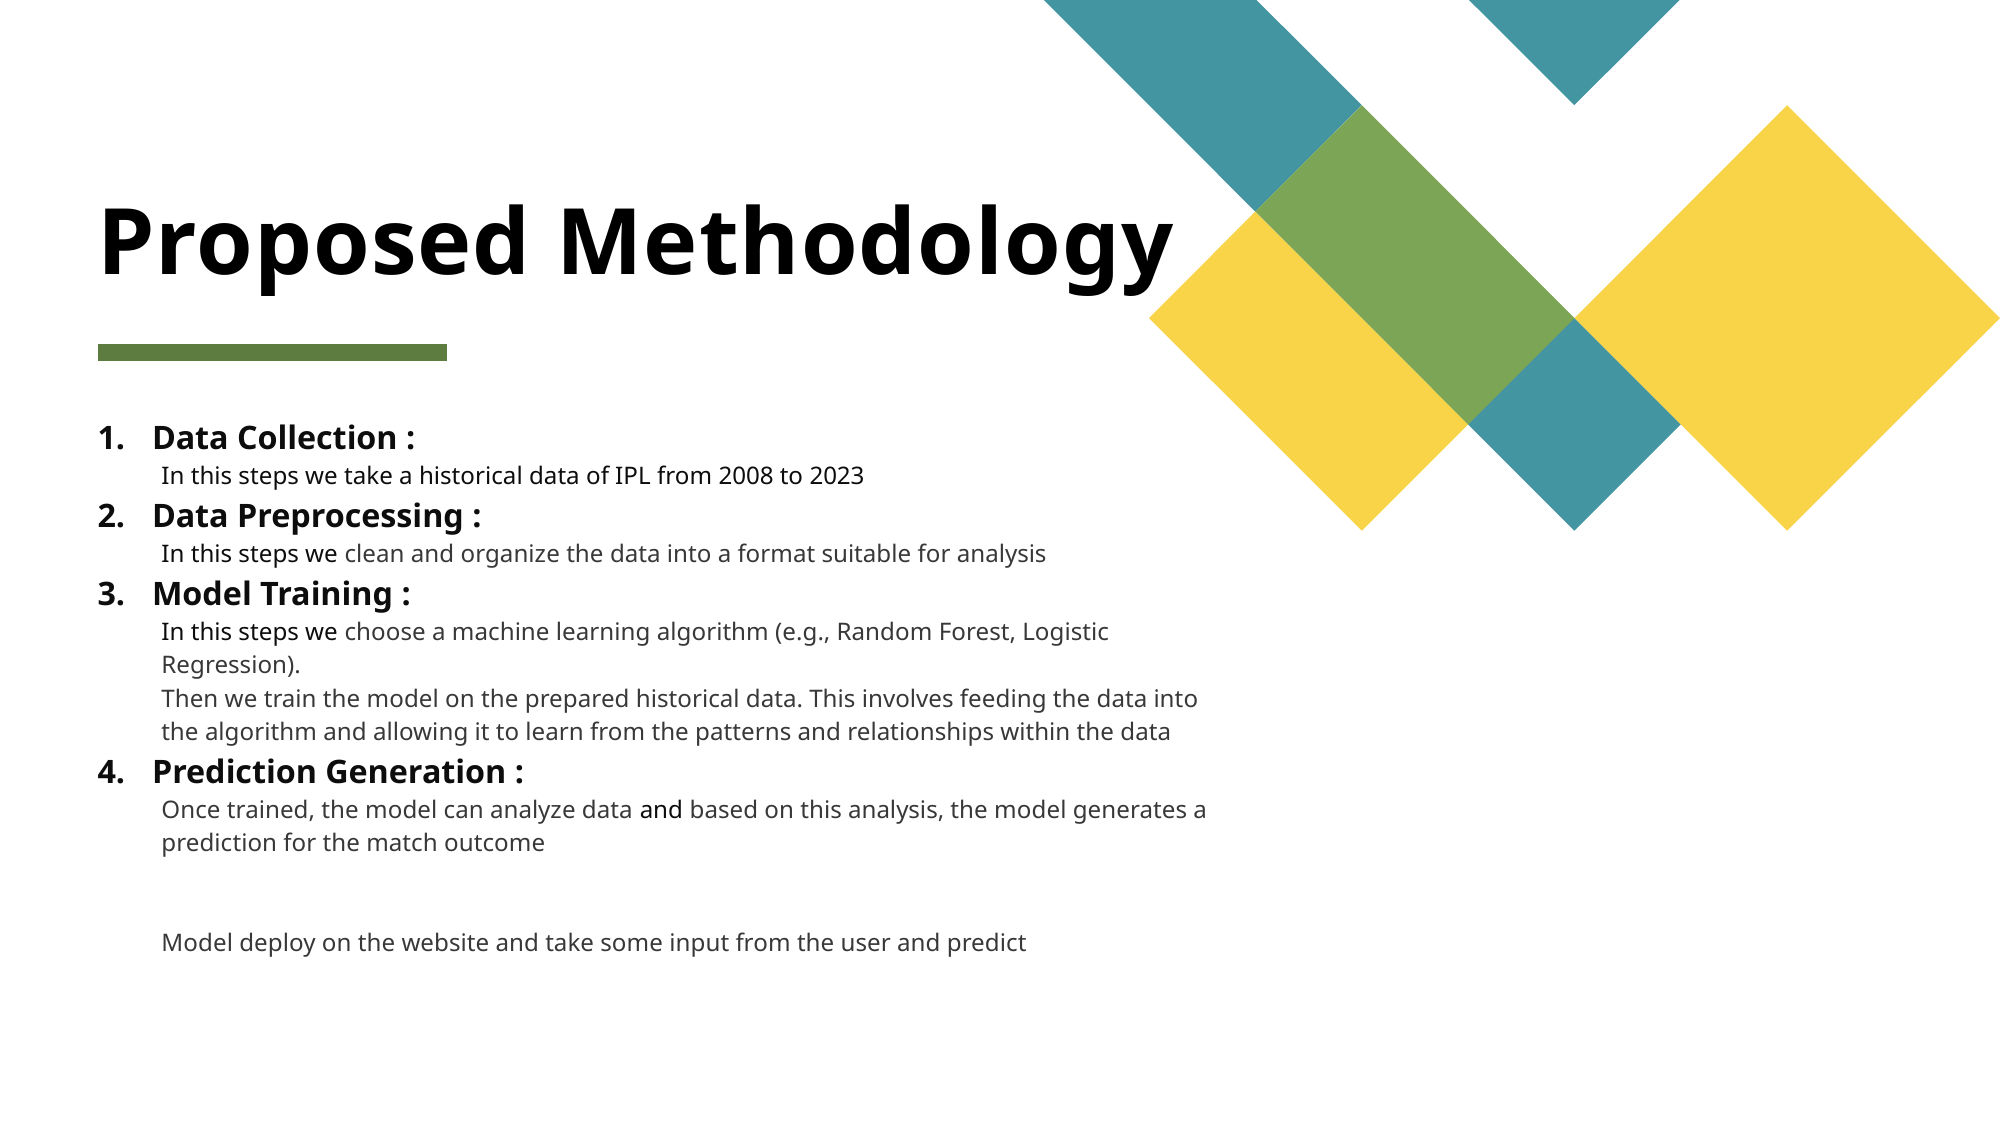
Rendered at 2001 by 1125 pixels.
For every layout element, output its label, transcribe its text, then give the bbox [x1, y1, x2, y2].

title Proposed Methodology [97, 31, 1211, 293]
list Data Collection : In this steps we take a historical data of IPL from 2008 to 2023 Data Preprocessing : In this steps we clean and organize the data into a format suitable for analysis Model Training : In this steps we choose a machine learning algorithm (e.g., Random Forest, Logistic Regression). Then we train the model on the prepared historical data. This involves feeding the data into the algorithm and allowing it to learn from the patterns and relationships within the data Prediction Generation : Once trained, the model can analyze data and based on this analysis, the model generates a prediction for the match outcome Model deploy on the website and take some input from the user and predict [97, 374, 1211, 983]
